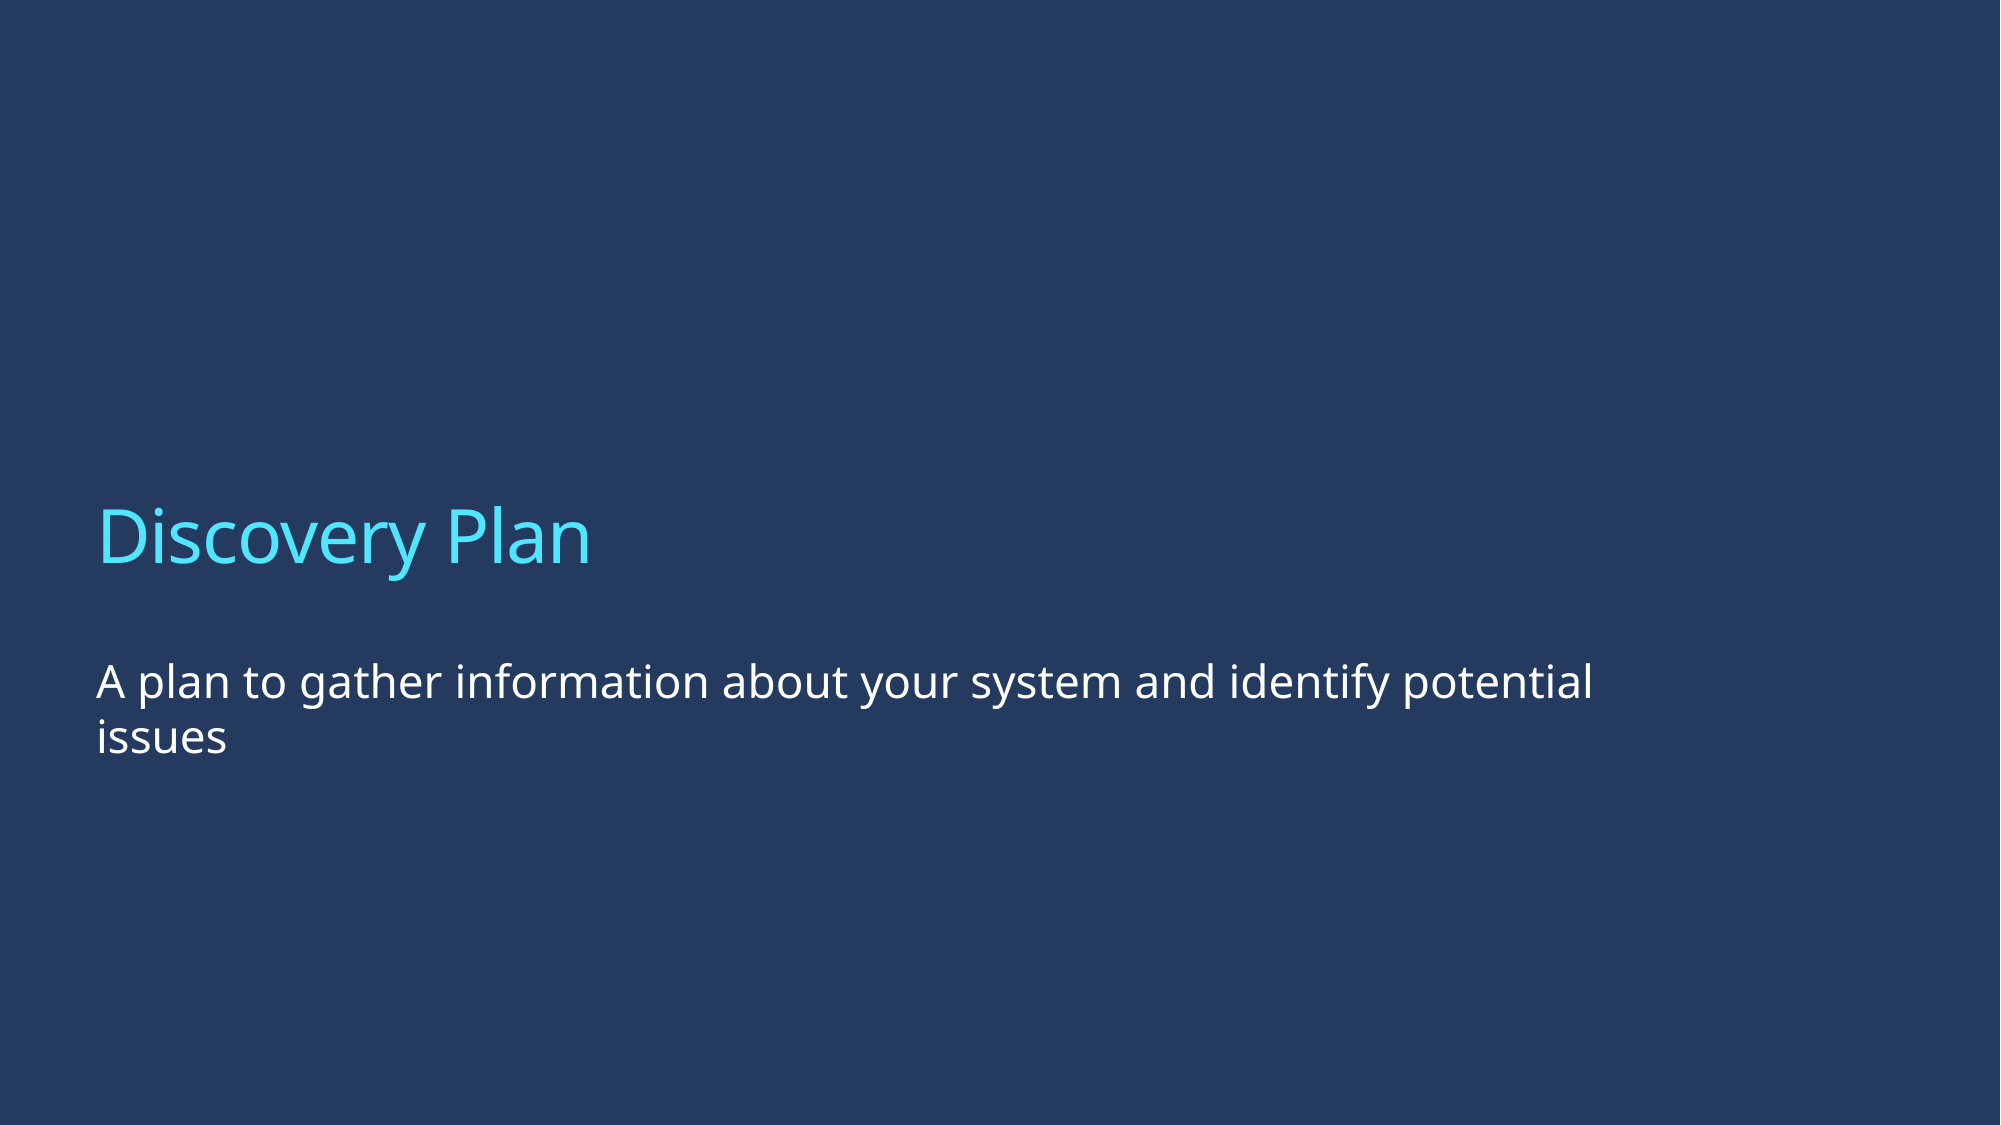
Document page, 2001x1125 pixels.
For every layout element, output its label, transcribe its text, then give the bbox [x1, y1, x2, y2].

title Discovery Plan [96, 497, 1596, 580]
list A plan to gather information about your system and identify potential issues [96, 652, 1596, 764]
